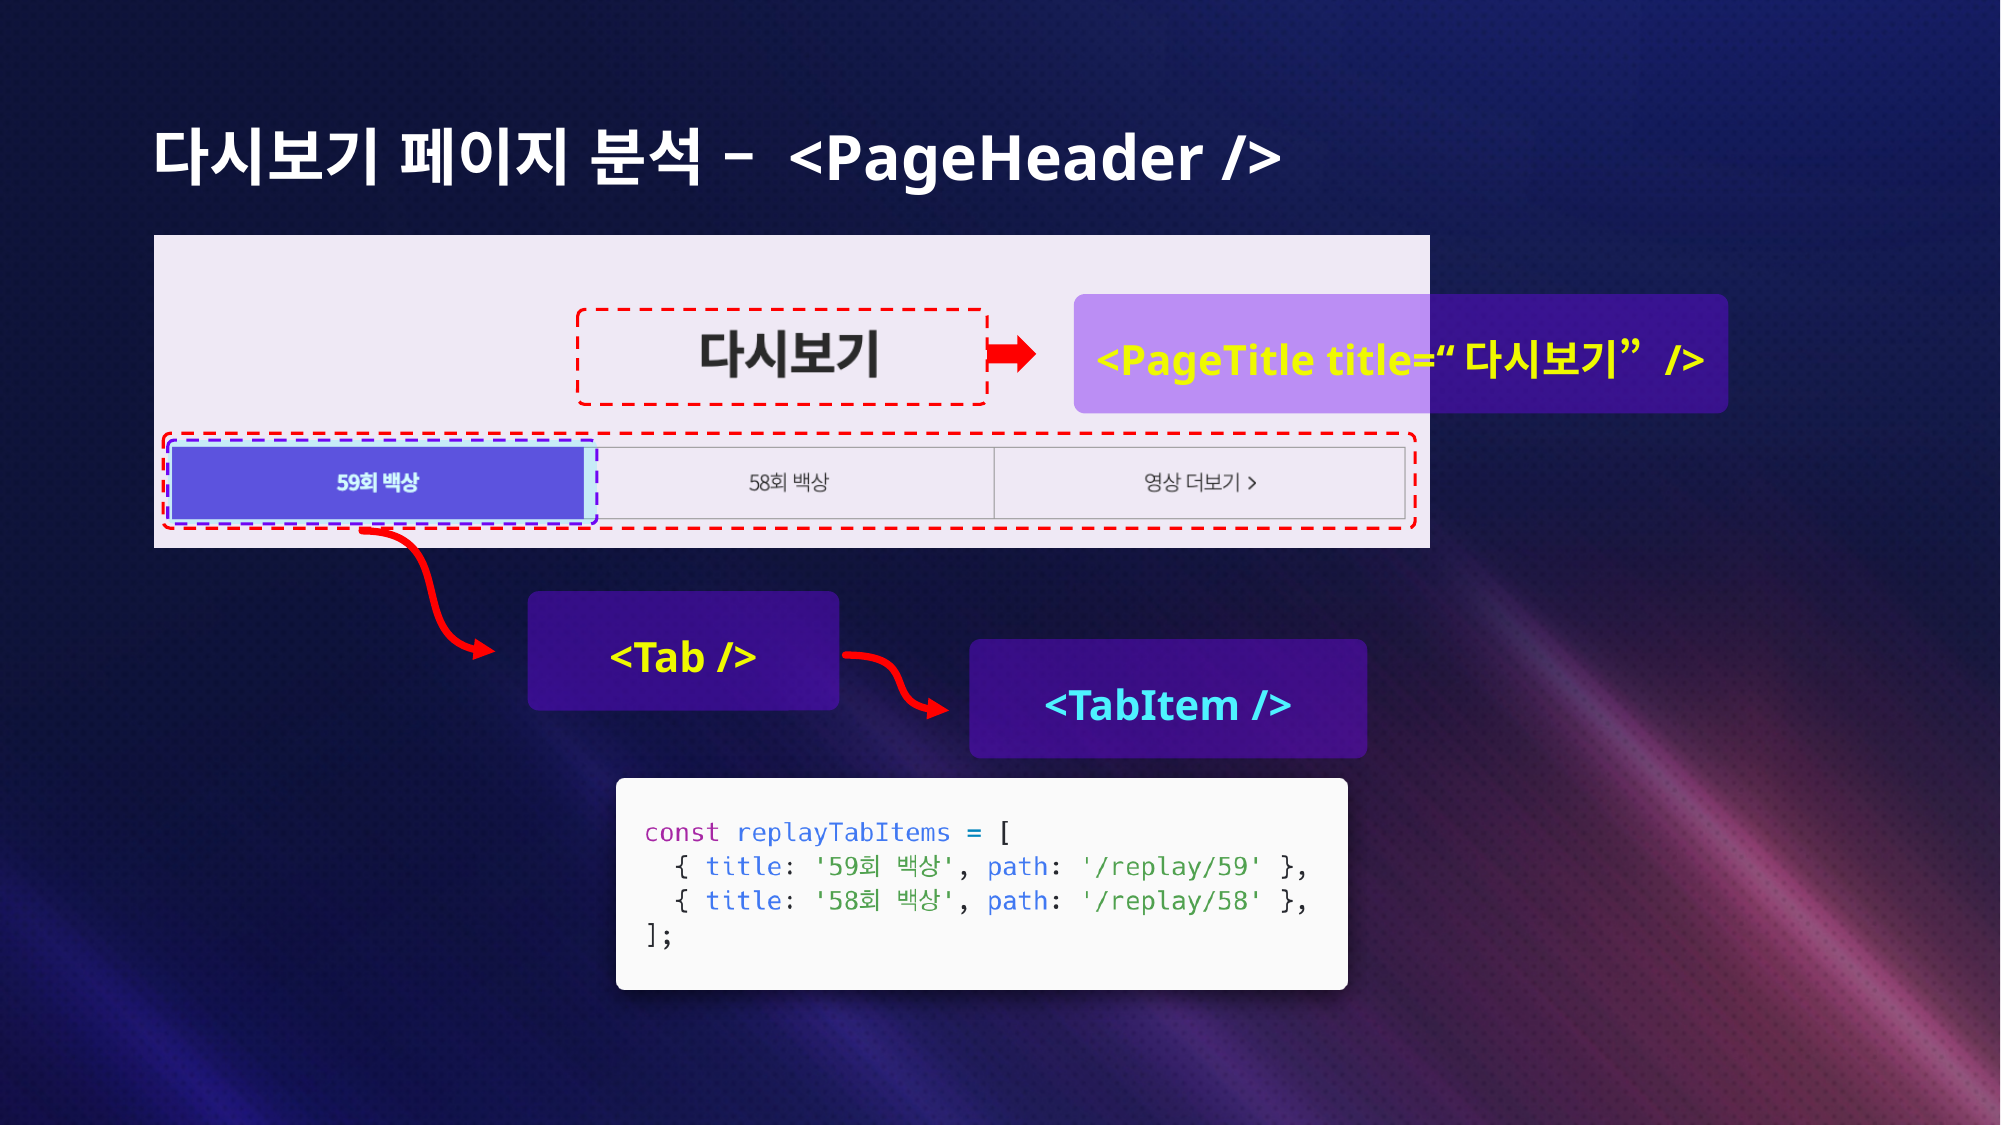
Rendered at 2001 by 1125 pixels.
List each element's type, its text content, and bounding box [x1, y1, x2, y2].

text_box <TabItem /> [968, 638, 1369, 753]
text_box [845, 655, 950, 711]
picture [0, 0, 2001, 1125]
text_box <PageTitle title=“다시보기” /> [1430, 293, 1730, 415]
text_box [362, 530, 496, 652]
title 다시보기 페이지 분석 – <PageHeader /> [137, 105, 1863, 216]
text_box <Tab /> [526, 590, 841, 712]
